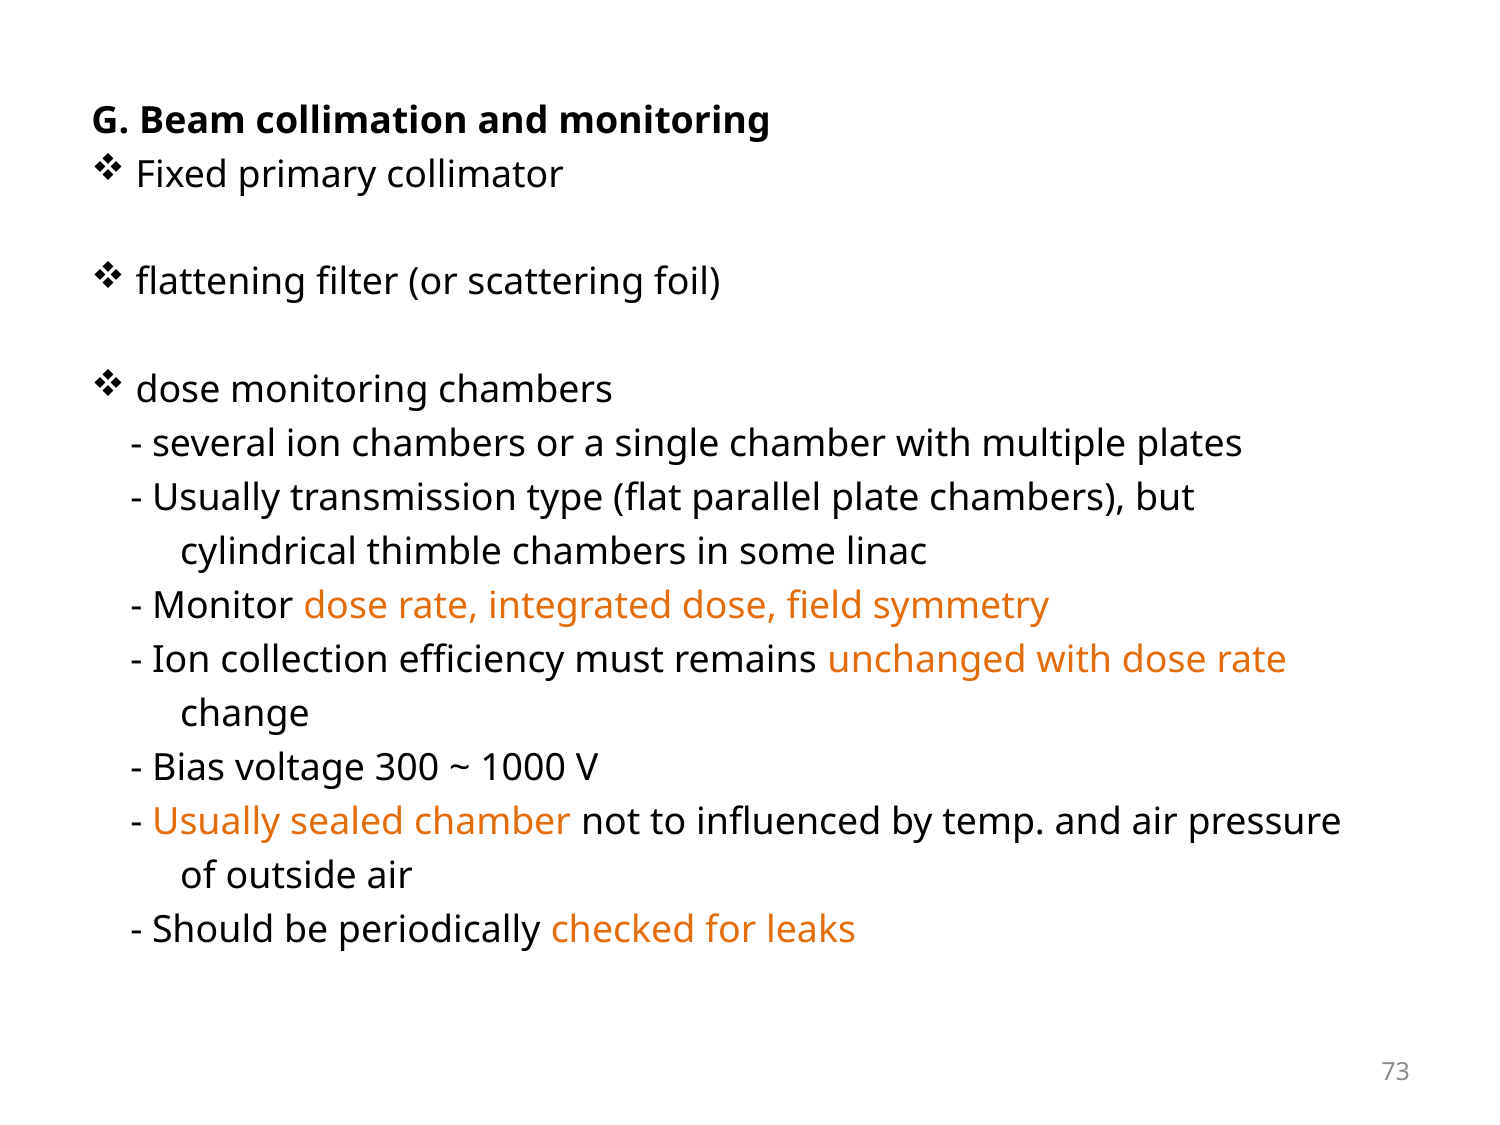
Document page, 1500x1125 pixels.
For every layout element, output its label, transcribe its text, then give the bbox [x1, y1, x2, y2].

text_box G. Beam collimation and monitoring Fixed primary collimator flattening filter (or scattering foil) dose monitoring chambers - several ion chambers or a single chamber with multiple plates - Usually transmission type (flat parallel plate chambers), but cylindrical thimble chambers in some linac - Monitor dose rate, integrated dose, field symmetry - Ion collection efficiency must remains unchanged with dose rate change - Bias voltage 300 ~ 1000 V - Usually sealed chamber not to influenced by temp. and air pressure of outside air - Should be periodically checked for leaks [76, 79, 1388, 958]
slide_number 73 [1074, 1042, 1425, 1103]
